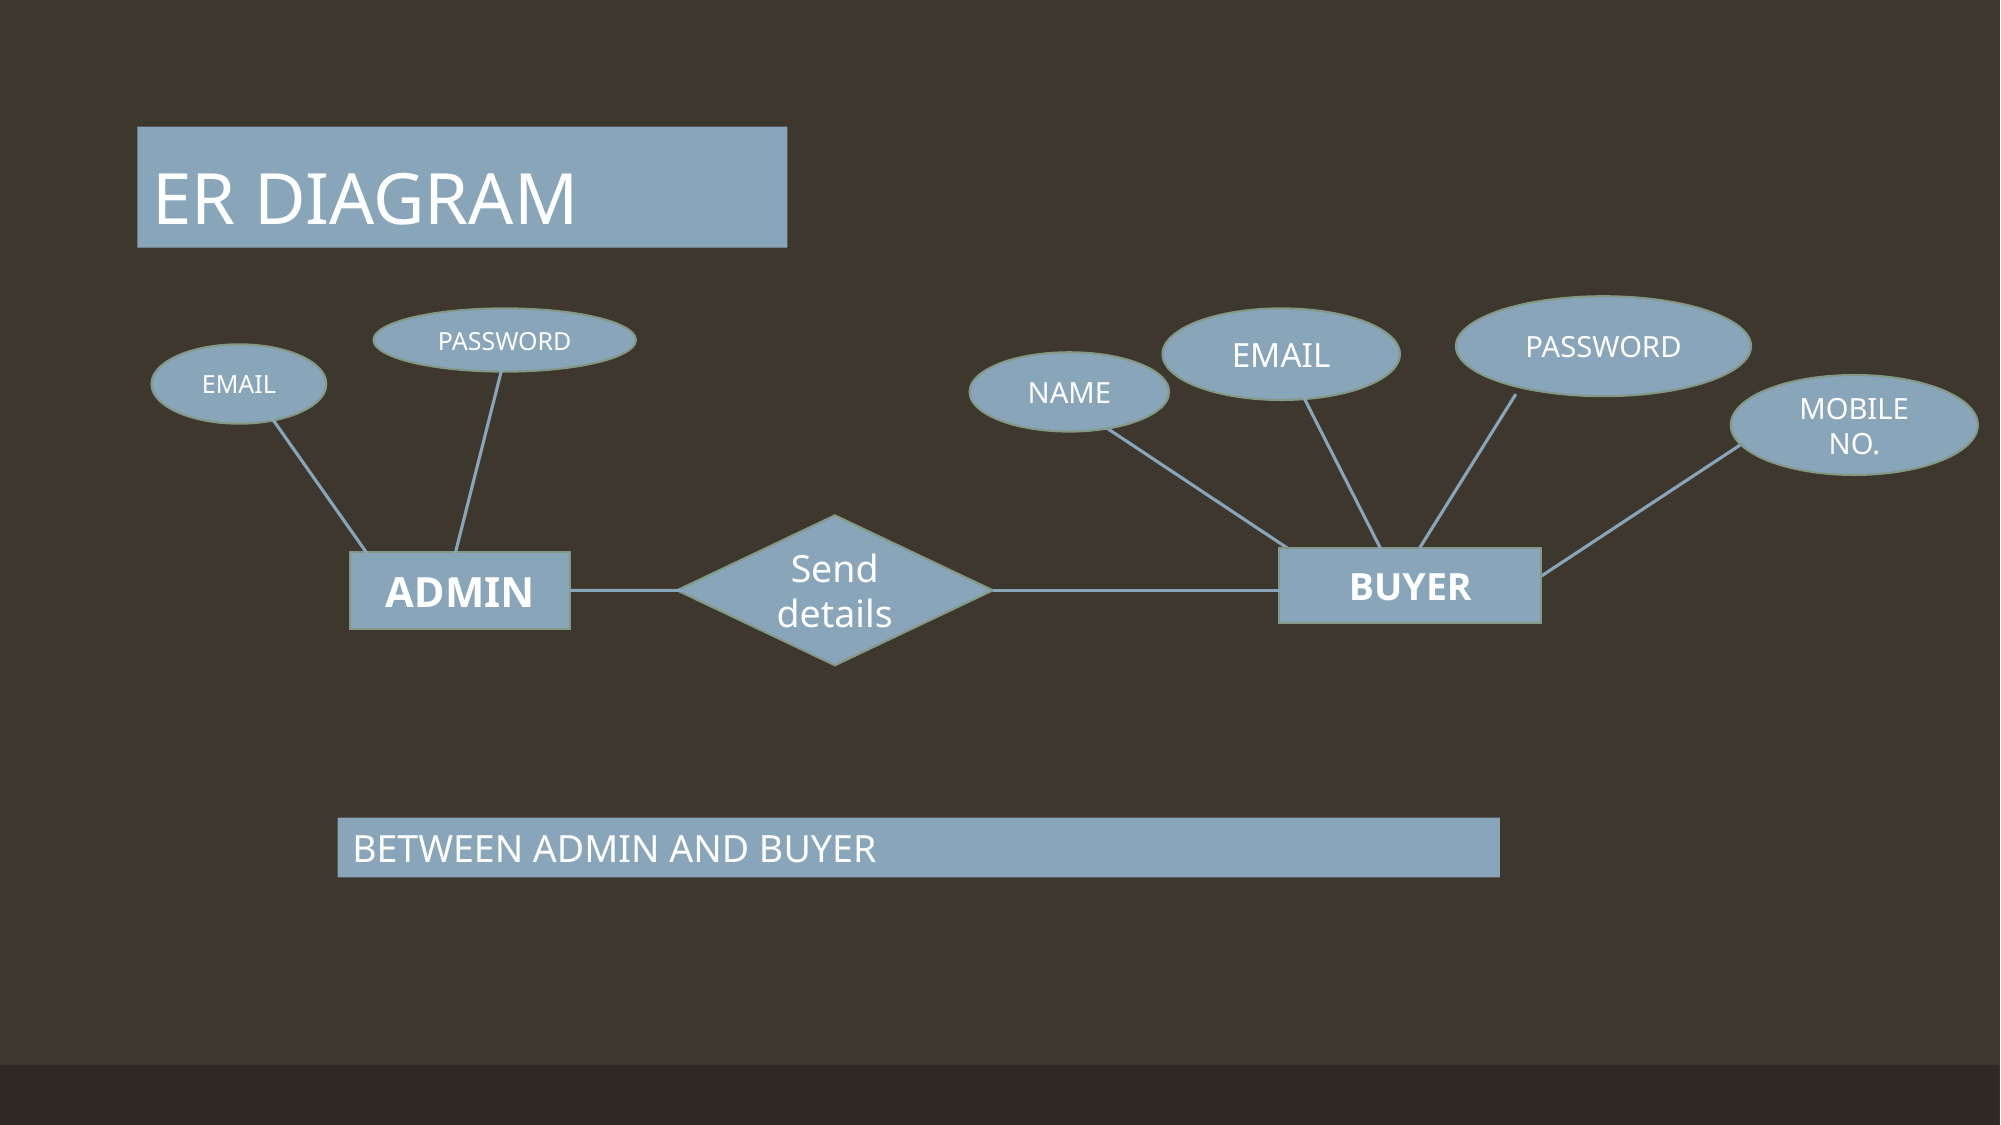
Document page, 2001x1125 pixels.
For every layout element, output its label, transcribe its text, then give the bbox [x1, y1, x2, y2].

text_box ADMIN [349, 551, 571, 630]
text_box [449, 364, 503, 578]
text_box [1419, 394, 1516, 549]
text_box EMAIL [1161, 307, 1401, 402]
text_box BUYER [1278, 547, 1542, 624]
text_box BETWEEN ADMIN AND BUYER [337, 817, 1500, 878]
text_box MOBILE NO. [1729, 373, 1979, 477]
text_box PASSWORD [1454, 295, 1753, 398]
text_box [269, 414, 377, 567]
text_box PASSWORD [372, 307, 638, 373]
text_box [1515, 444, 1742, 593]
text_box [1299, 389, 1381, 549]
title ER DIAGRAM [137, 126, 788, 248]
text_box NAME [968, 351, 1171, 433]
text_box Send details [678, 514, 993, 667]
text_box EMAIL [150, 343, 328, 425]
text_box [1100, 423, 1302, 558]
